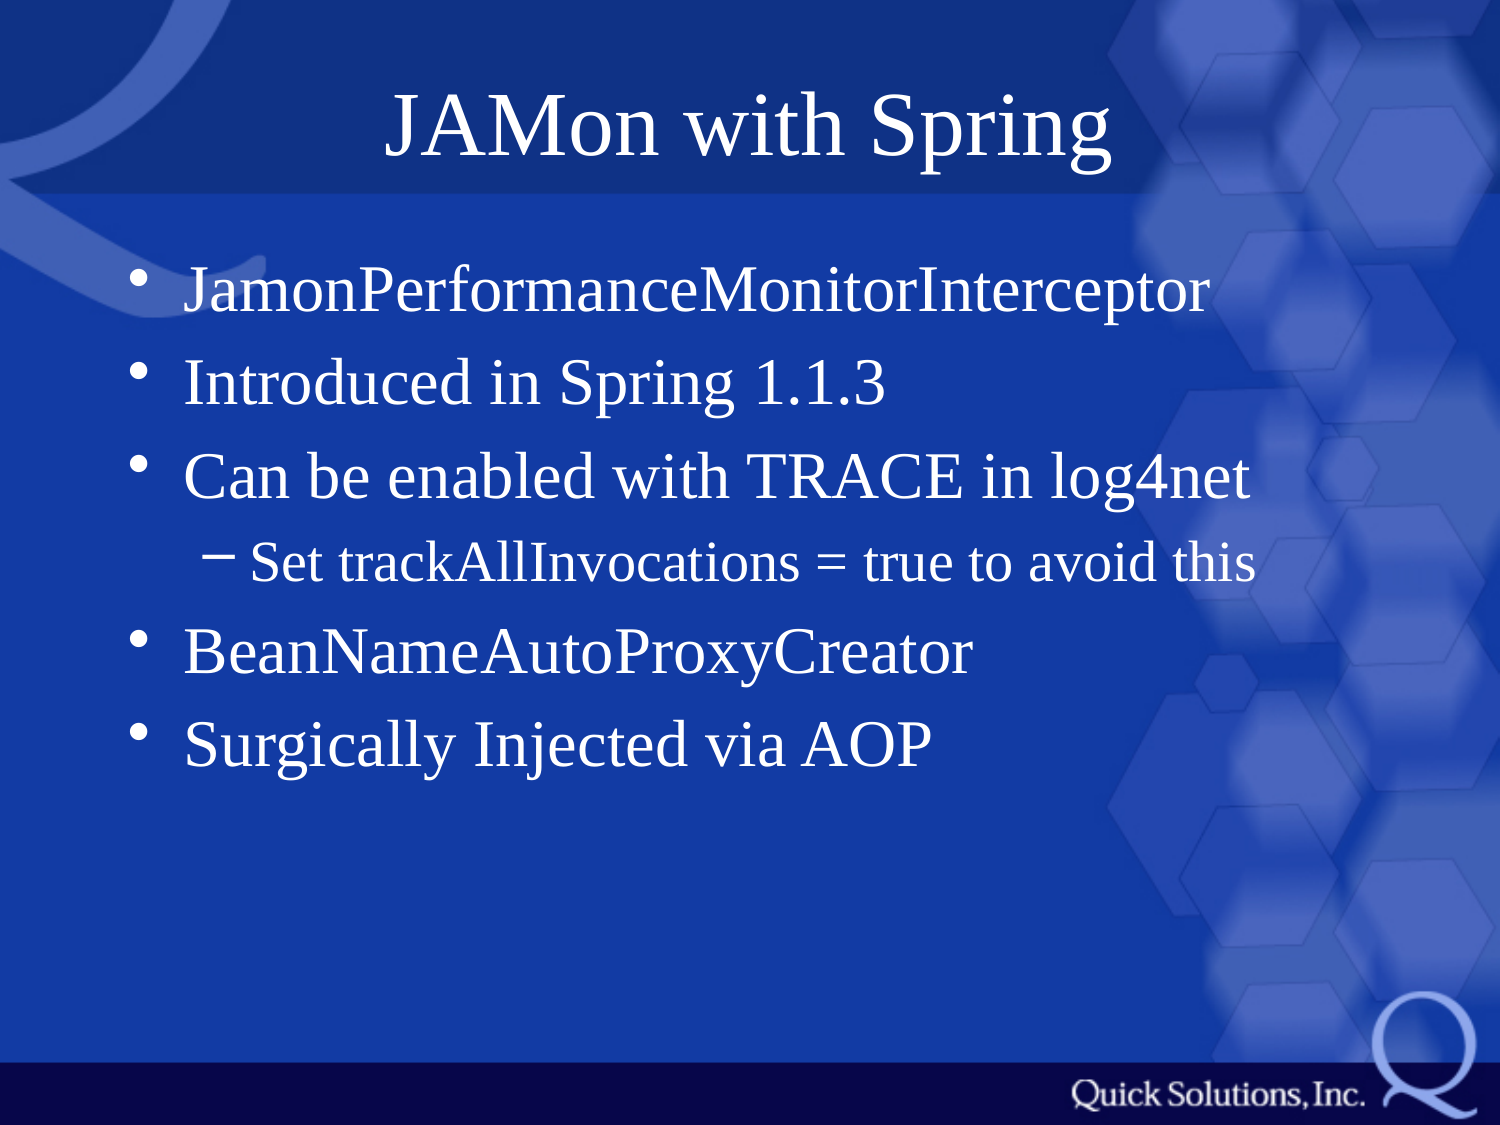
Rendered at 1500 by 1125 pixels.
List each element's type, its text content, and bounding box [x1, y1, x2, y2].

list JamonPerformanceMonitorInterceptor Introduced in Spring 1.1.3 Can be enabled with TRACE in log4net Set trackAllInvocations = true to avoid this BeanNameAutoProxyCreator Surgically Injected via AOP [112, 237, 1388, 1001]
picture [0, 0, 1500, 1125]
title JAMon with Spring [112, 49, 1388, 188]
